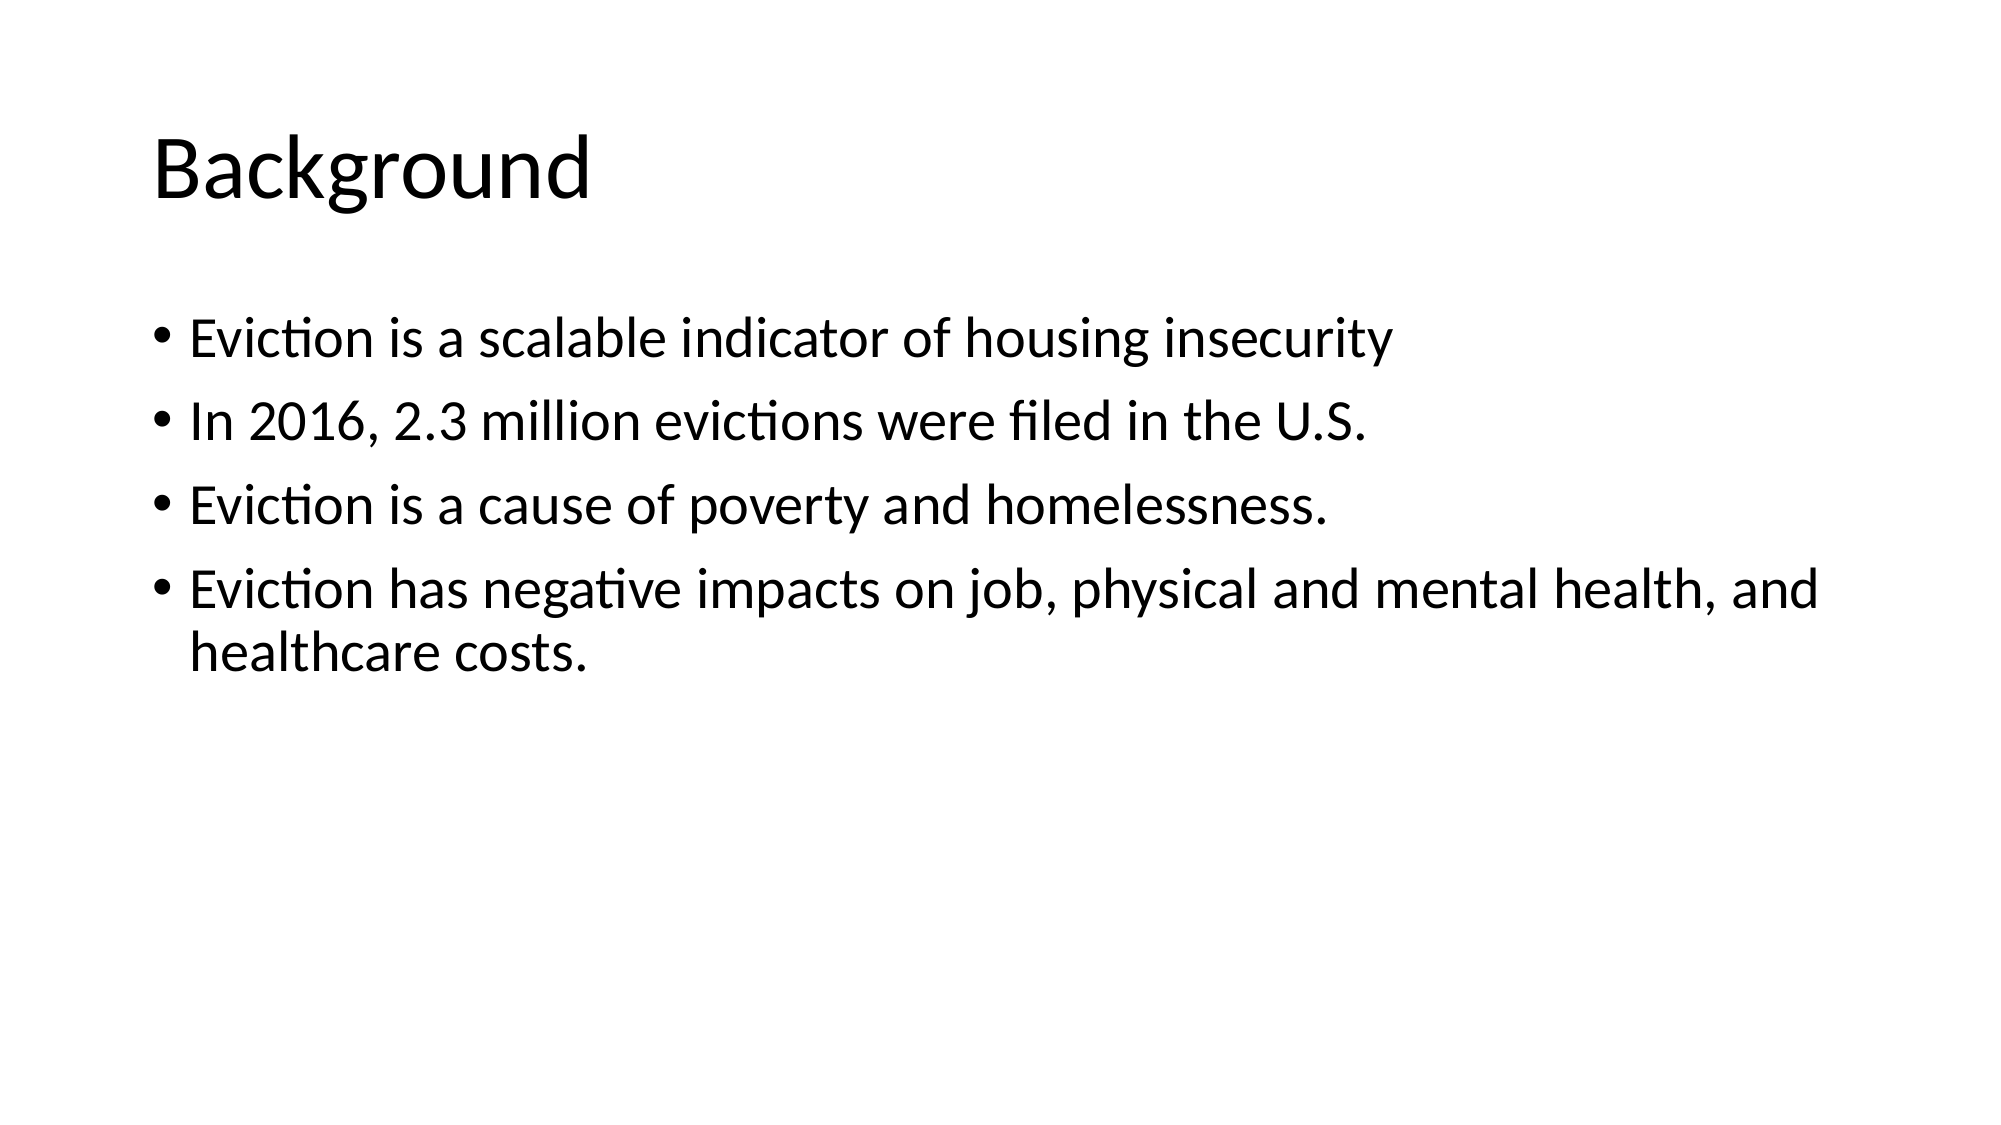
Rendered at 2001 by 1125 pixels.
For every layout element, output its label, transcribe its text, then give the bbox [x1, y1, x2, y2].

list Eviction is a scalable indicator of housing insecurity In 2016, 2.3 million evictions were filed in the U.S. Eviction is a cause of poverty and homelessness. Eviction has negative impacts on job, physical and mental health, and healthcare costs. [137, 299, 1863, 1014]
title Background [137, 59, 1863, 278]
